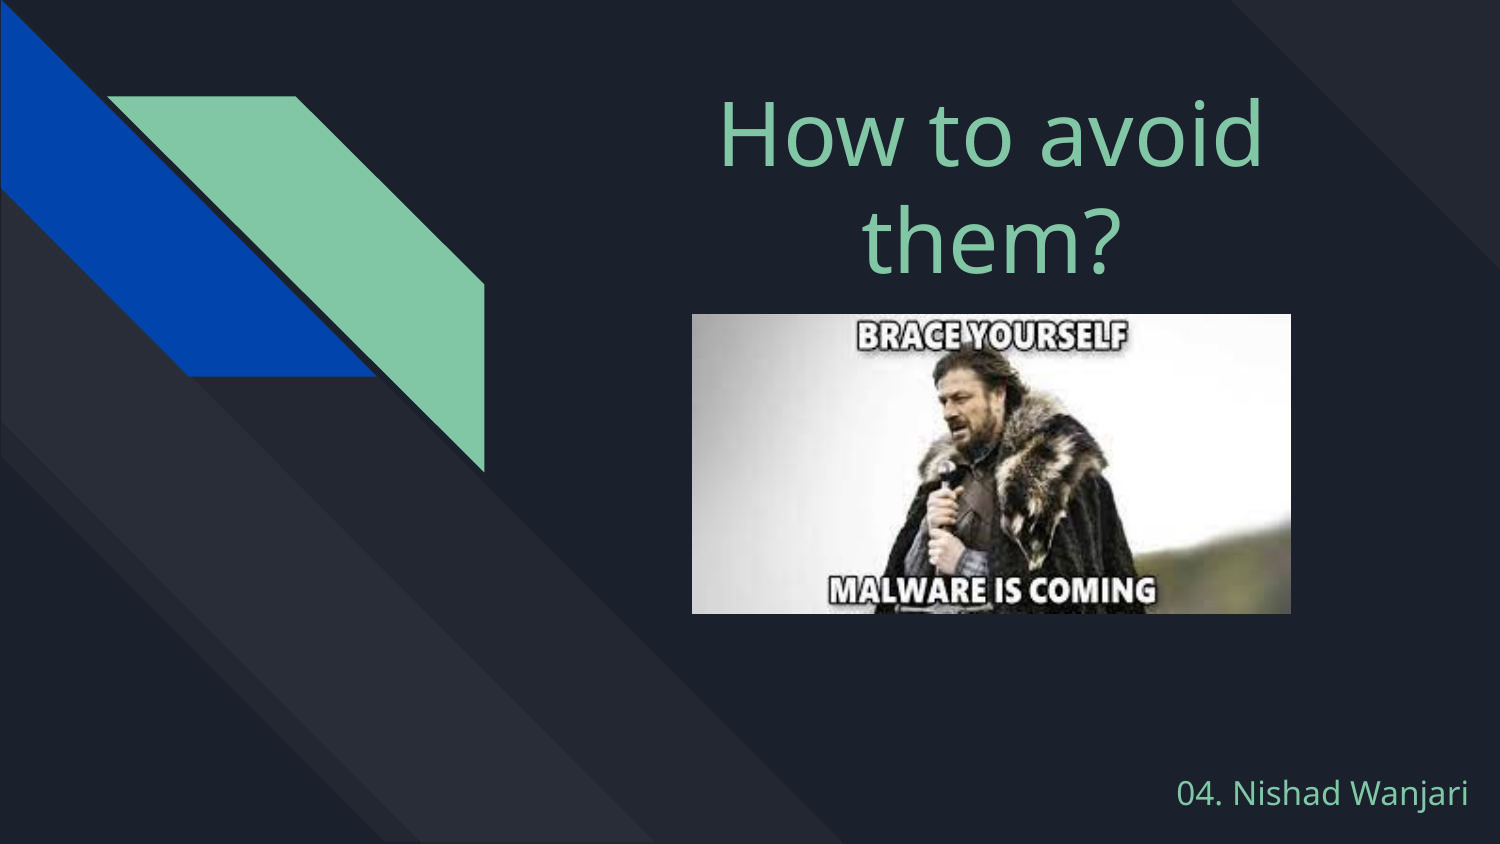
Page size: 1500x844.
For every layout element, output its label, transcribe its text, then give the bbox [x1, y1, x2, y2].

text_box 04. Nishad Wanjari [1161, 757, 1490, 834]
title How to avoid them? [580, 54, 1404, 314]
picture [692, 314, 1291, 614]
